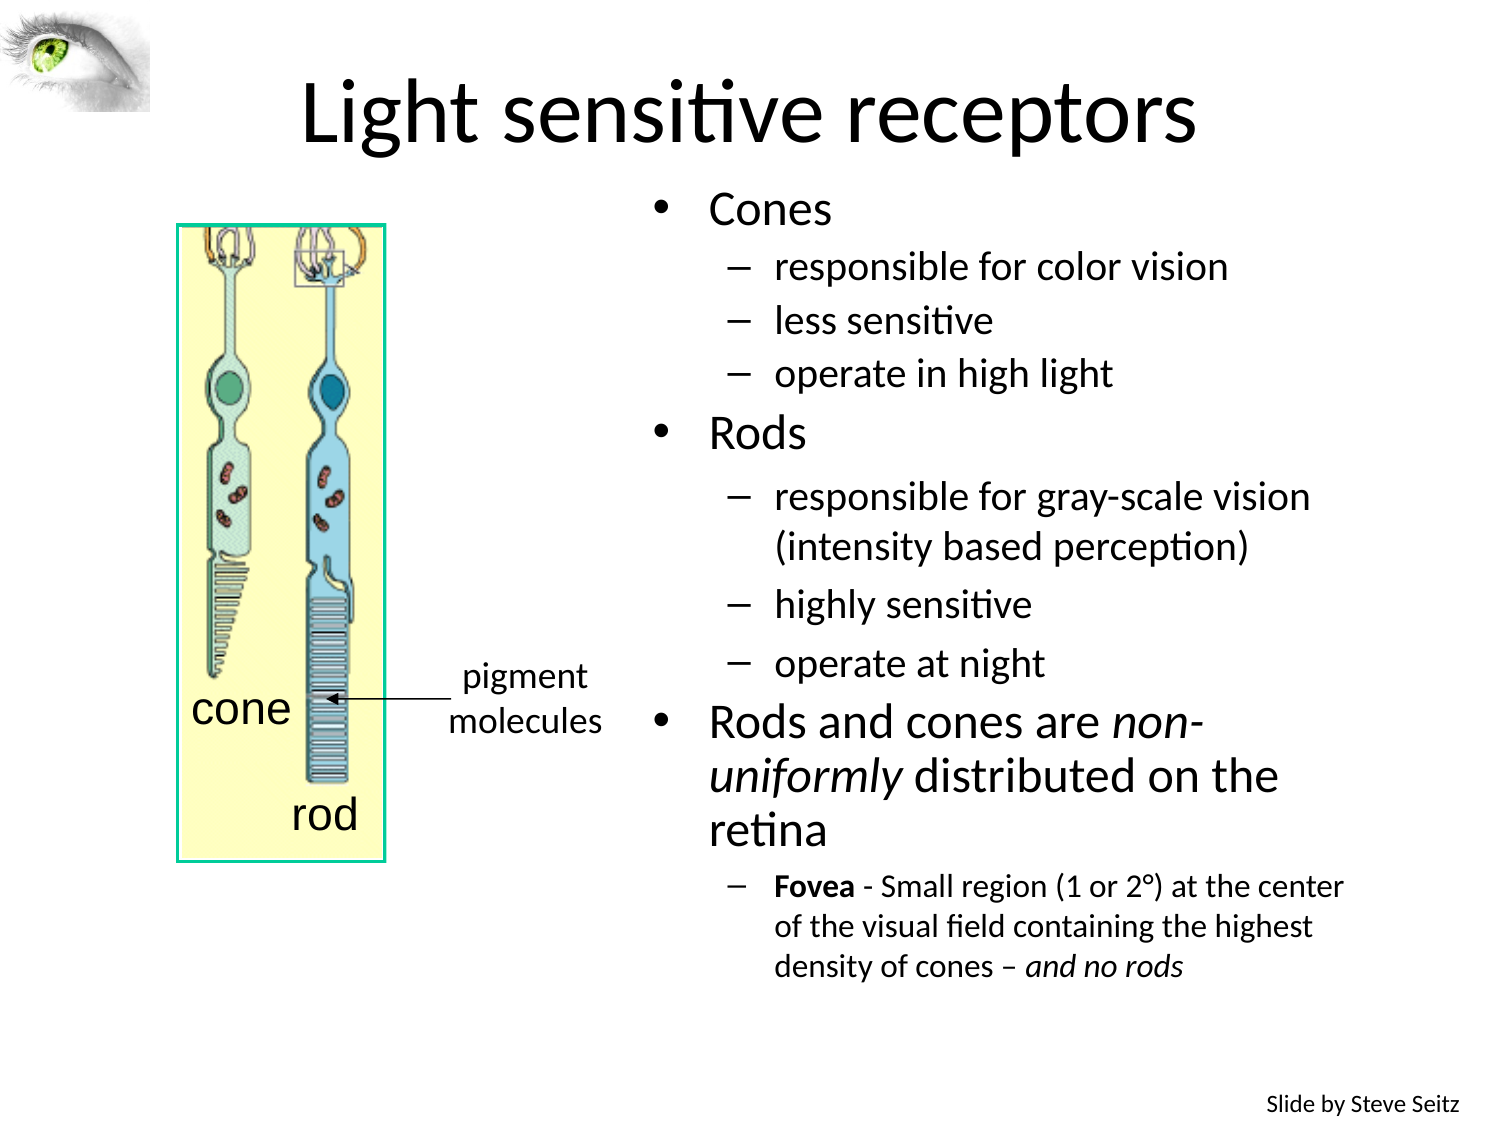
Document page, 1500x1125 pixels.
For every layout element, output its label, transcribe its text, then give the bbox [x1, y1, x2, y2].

text_box Slide by Steve Seitz [1251, 1079, 1476, 1125]
text_box pigment molecules [433, 643, 618, 749]
picture [175, 223, 387, 863]
title Light sensitive receptors [75, 12, 1425, 200]
list Cones responsible for color vision less sensitive operate in high light Rods responsible for gray-scale vision (intensity based perception) highly sensitive operate at night Rods and cones are non-uniformly distributed on the retina Fovea - Small region (1 or 2°) at the center of the visual field containing the highest density of cones – and no rods [637, 174, 1388, 1103]
picture [0, 0, 150, 112]
